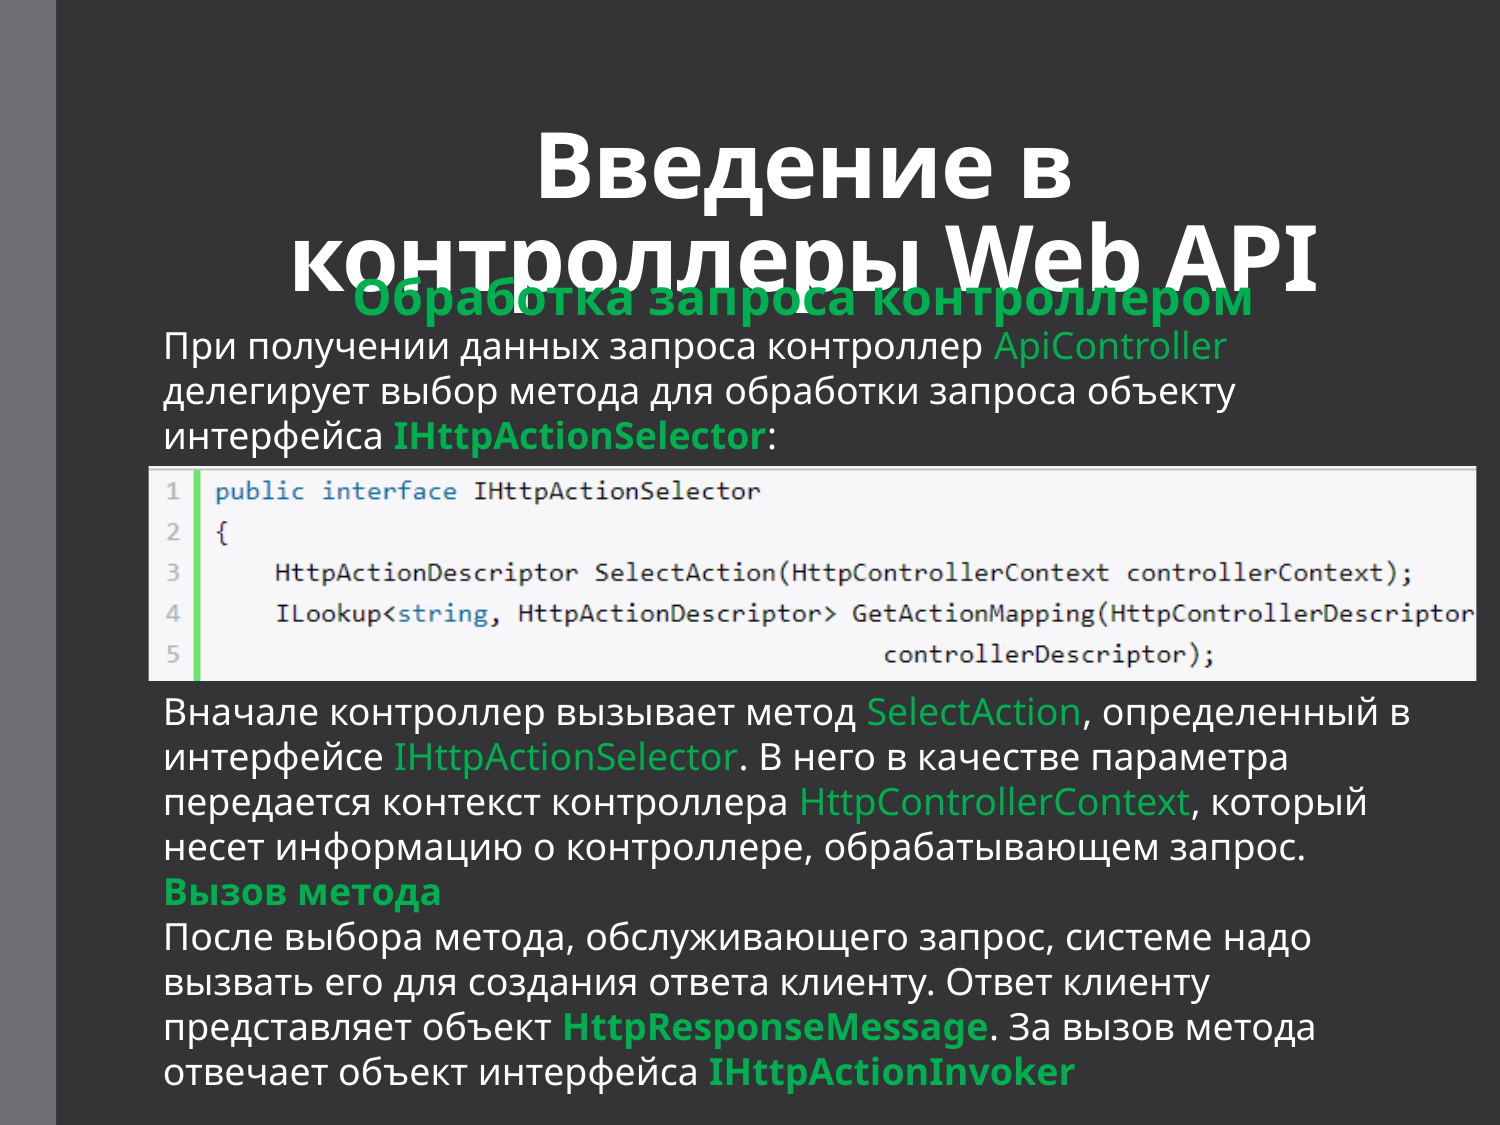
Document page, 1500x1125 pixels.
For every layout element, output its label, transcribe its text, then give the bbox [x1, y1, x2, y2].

picture [148, 465, 1477, 681]
title Введение в контроллеры Web API [192, 115, 1415, 258]
text_box Вначале контроллер вызывает метод SelectAction, определенный в интерфейсе IHttpActionSelector. В него в качестве параметра передается контекст контроллера HttpControllerContext, который несет информацию о контроллере, обрабатывающем запрос. Вызов метода После выбора метода, обслуживающего запрос, системе надо вызвать его для создания ответа клиенту. Ответ клиенту представляет объект HttpResponseMessage. За вызов метода отвечает объект интерфейса IHttpActionInvoker [148, 688, 1460, 1125]
text_box При получении данных запроса контроллер ApiController делегирует выбор метода для обработки запроса объекту интерфейса IHttpActionSelector: [148, 314, 1460, 462]
text_box Обработка запроса контроллером [148, 258, 1460, 314]
